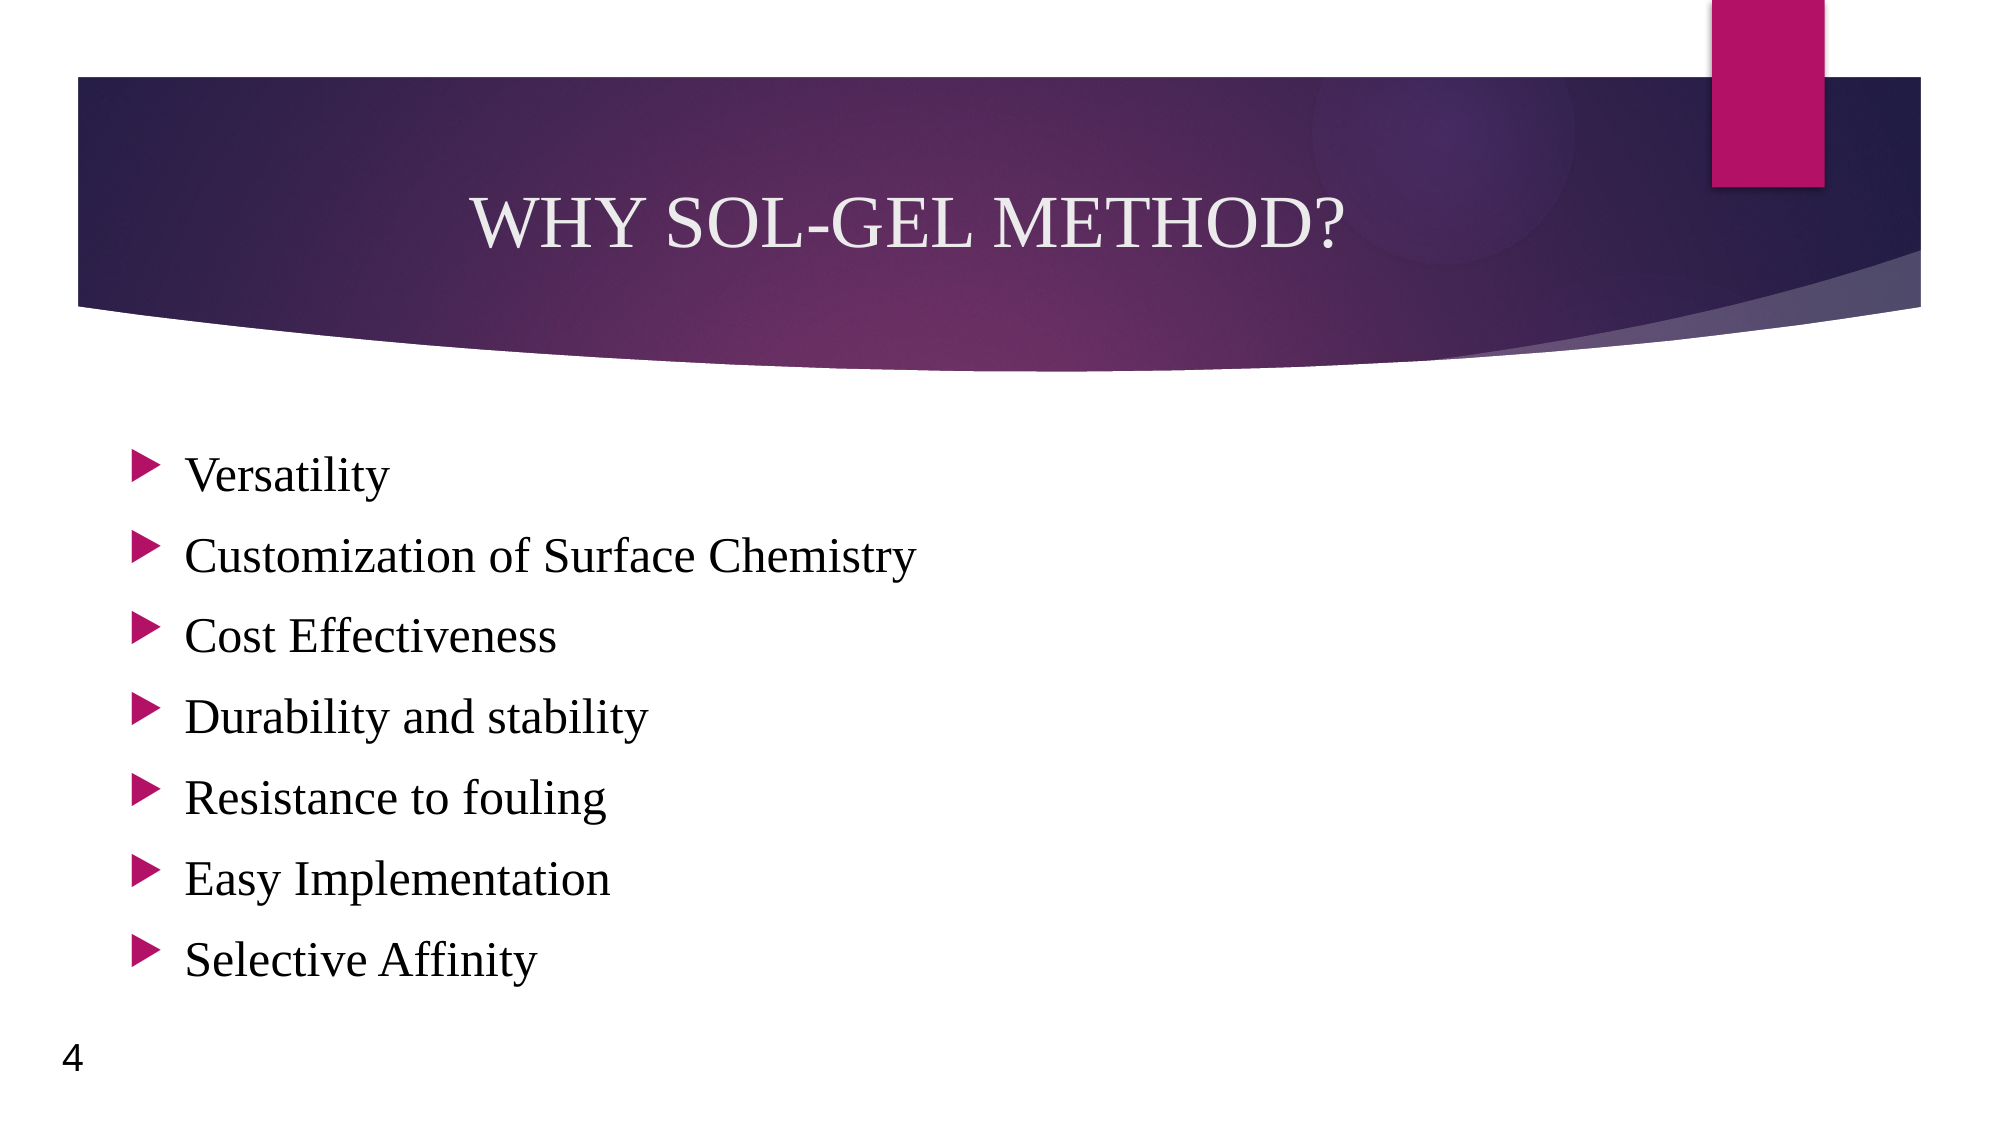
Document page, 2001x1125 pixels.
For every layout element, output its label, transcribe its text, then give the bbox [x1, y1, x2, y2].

title WHY SOL-GEL METHOD? [189, 159, 1627, 276]
text_box 4 [47, 1026, 146, 1086]
list Versatility Customization of Surface Chemistry Cost Effectiveness Durability and stability Resistance to fouling Easy Implementation Selective Affinity [112, 432, 977, 1063]
